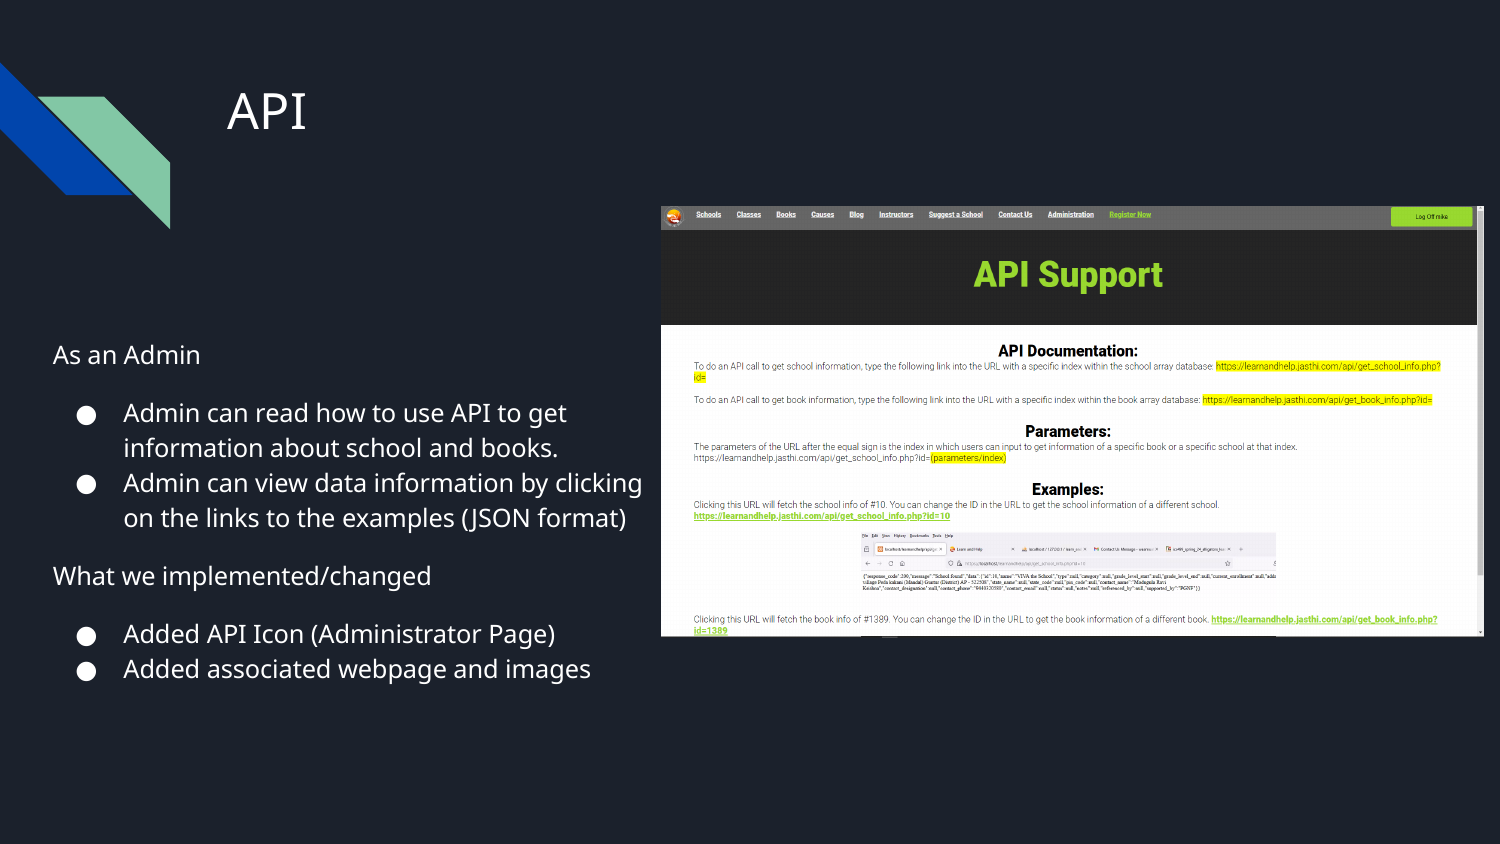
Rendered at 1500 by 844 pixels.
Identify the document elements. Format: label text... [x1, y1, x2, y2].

picture [660, 205, 1484, 638]
title API [212, 64, 836, 310]
list As an Admin Admin can read how to use API to get information about school and books. Admin can view data information by clicking on the links to the examples (JSON format) What we implemented/changed Added API Icon (Administrator Page) Added associated webpage and images [37, 319, 662, 716]
